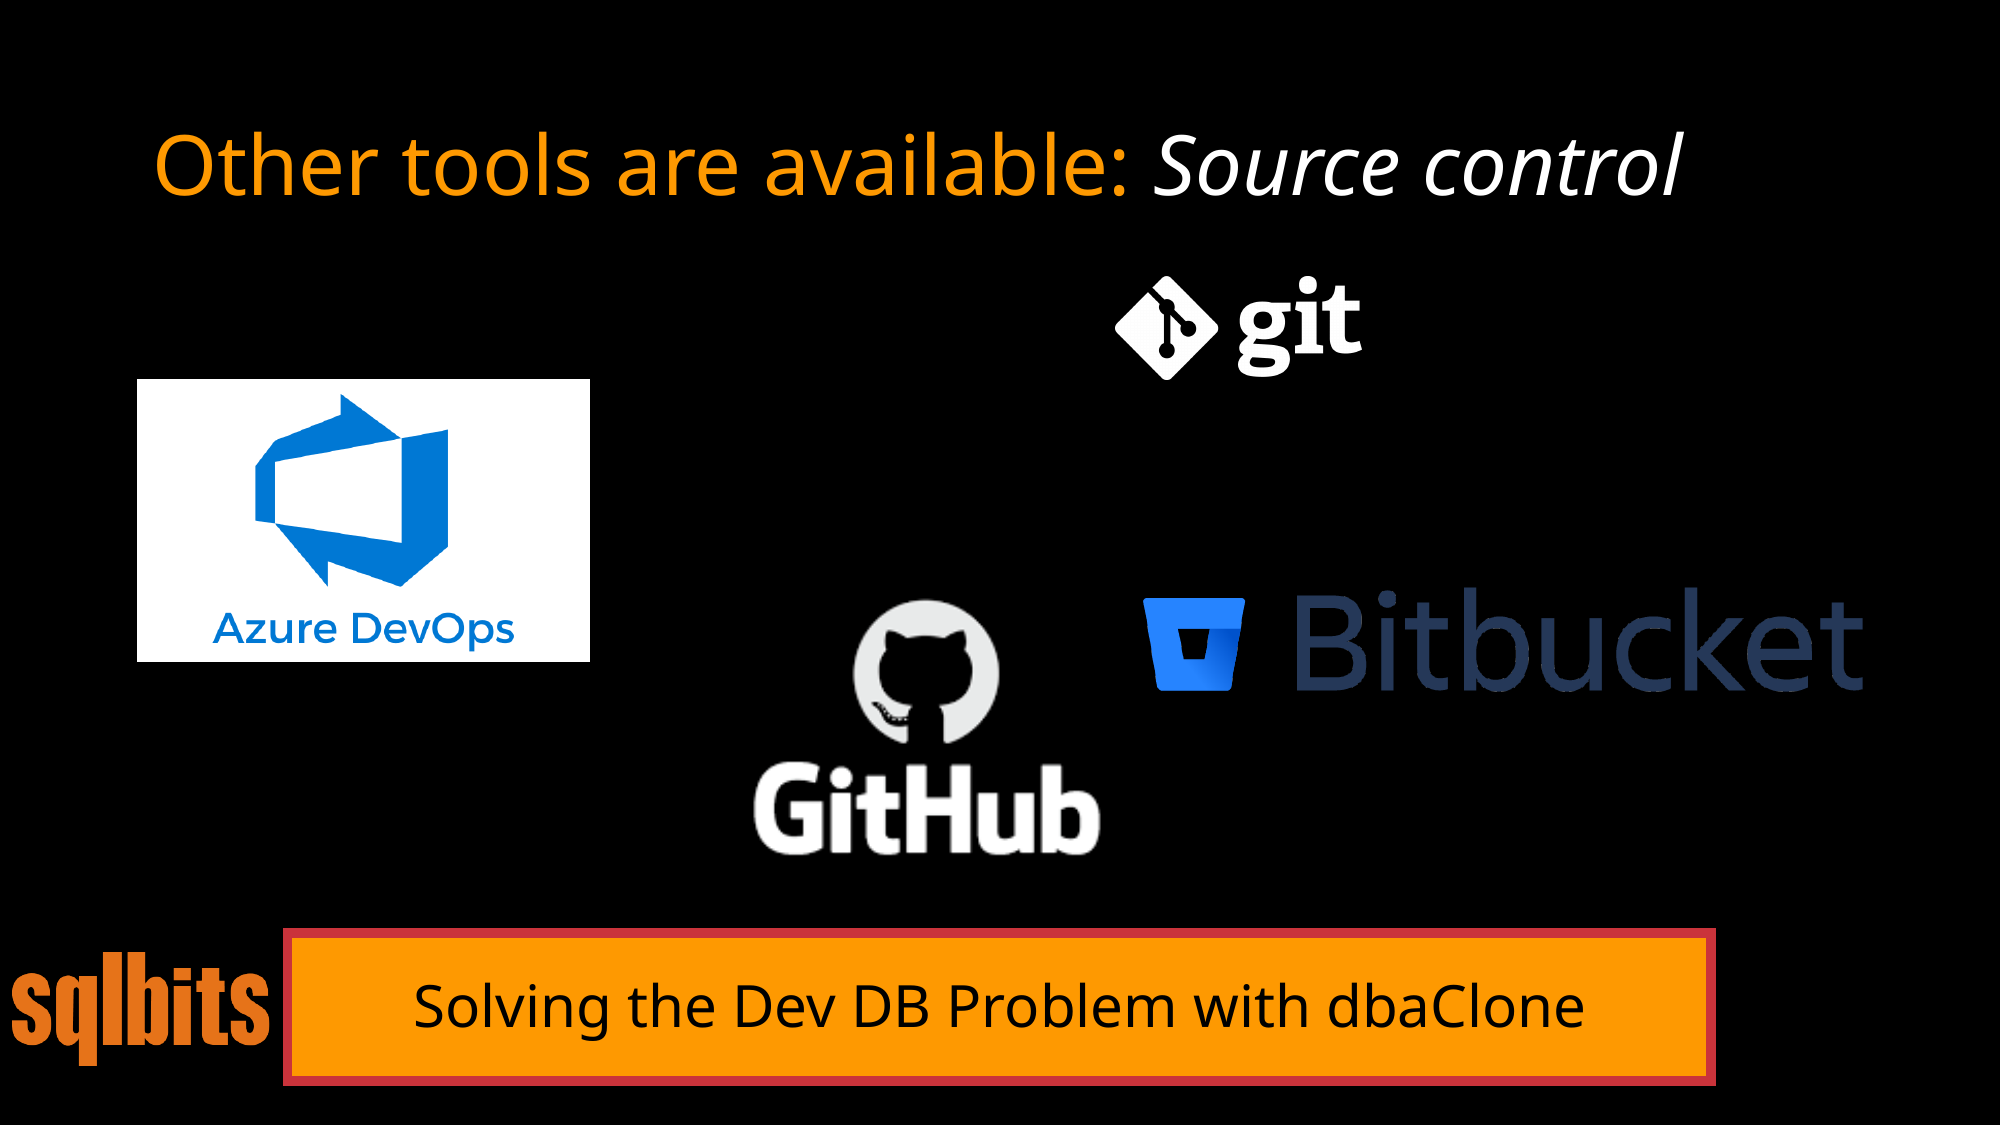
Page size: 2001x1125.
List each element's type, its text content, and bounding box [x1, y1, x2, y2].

picture [137, 379, 590, 662]
title Other tools are available: Source control [137, 59, 1863, 278]
picture [1115, 276, 1362, 380]
picture [12, 952, 270, 1066]
picture [616, 562, 1863, 907]
